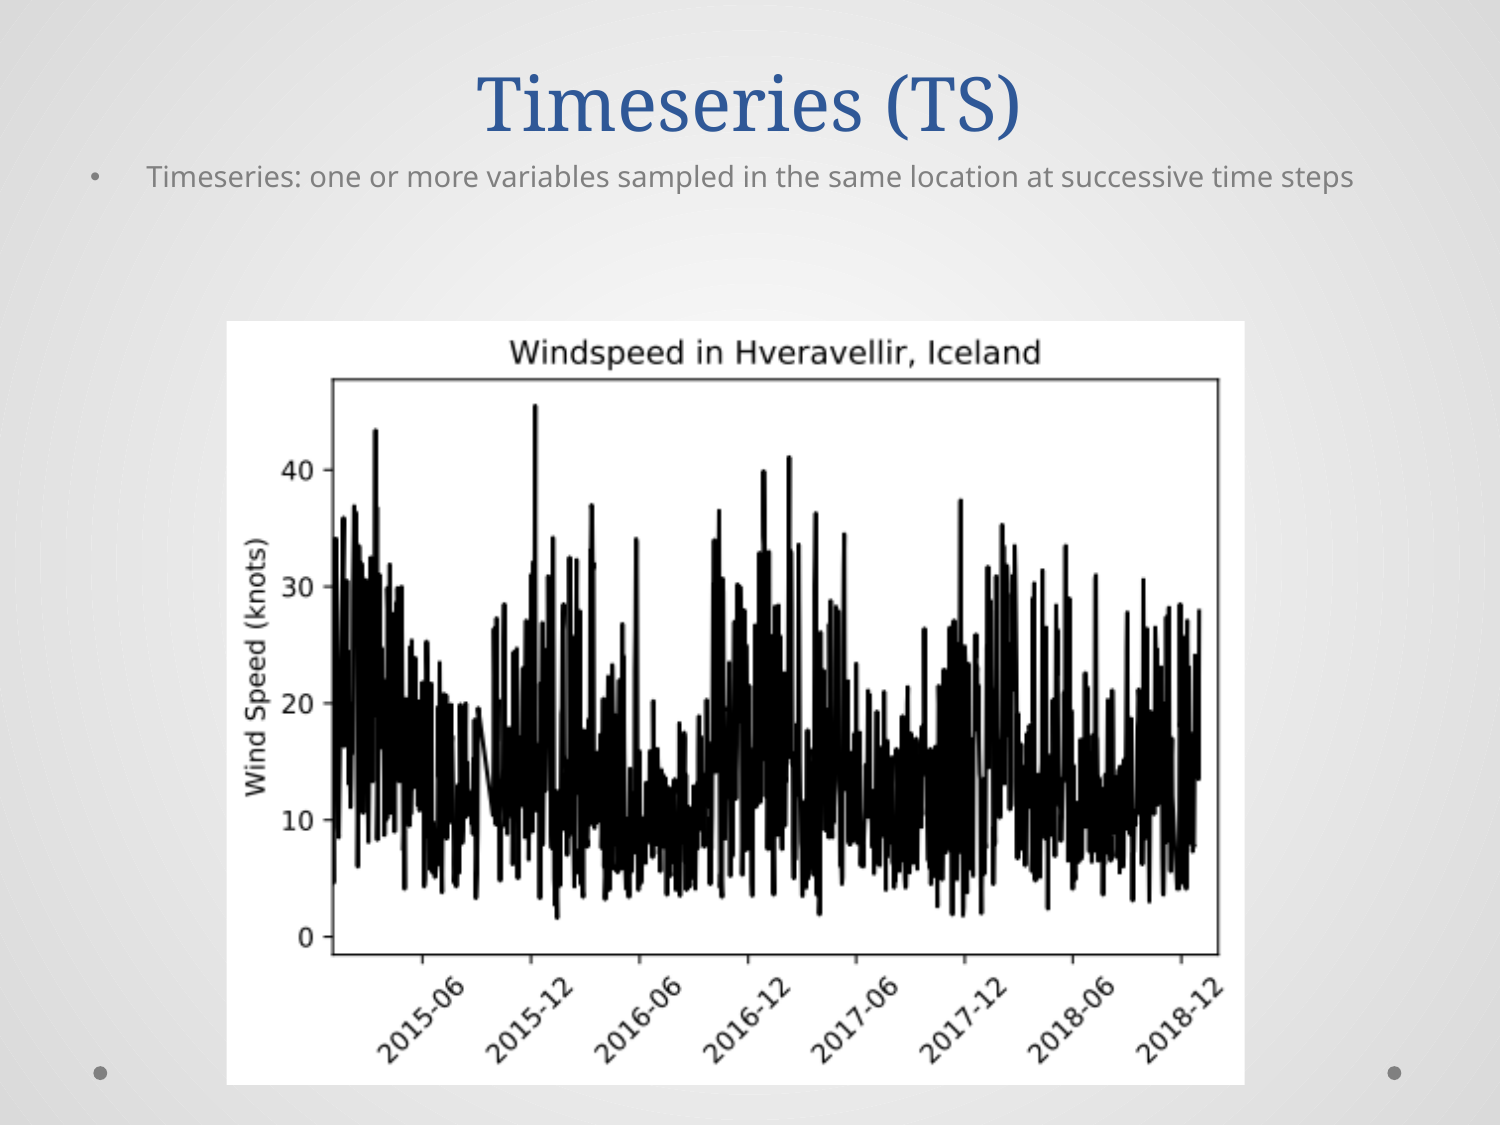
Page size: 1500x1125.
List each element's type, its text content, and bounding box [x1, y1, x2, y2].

title Timeseries (TS) [0, 21, 1500, 154]
list Timeseries: one or more variables sampled in the same location at successive time steps [75, 151, 1425, 862]
picture [226, 321, 1245, 1085]
